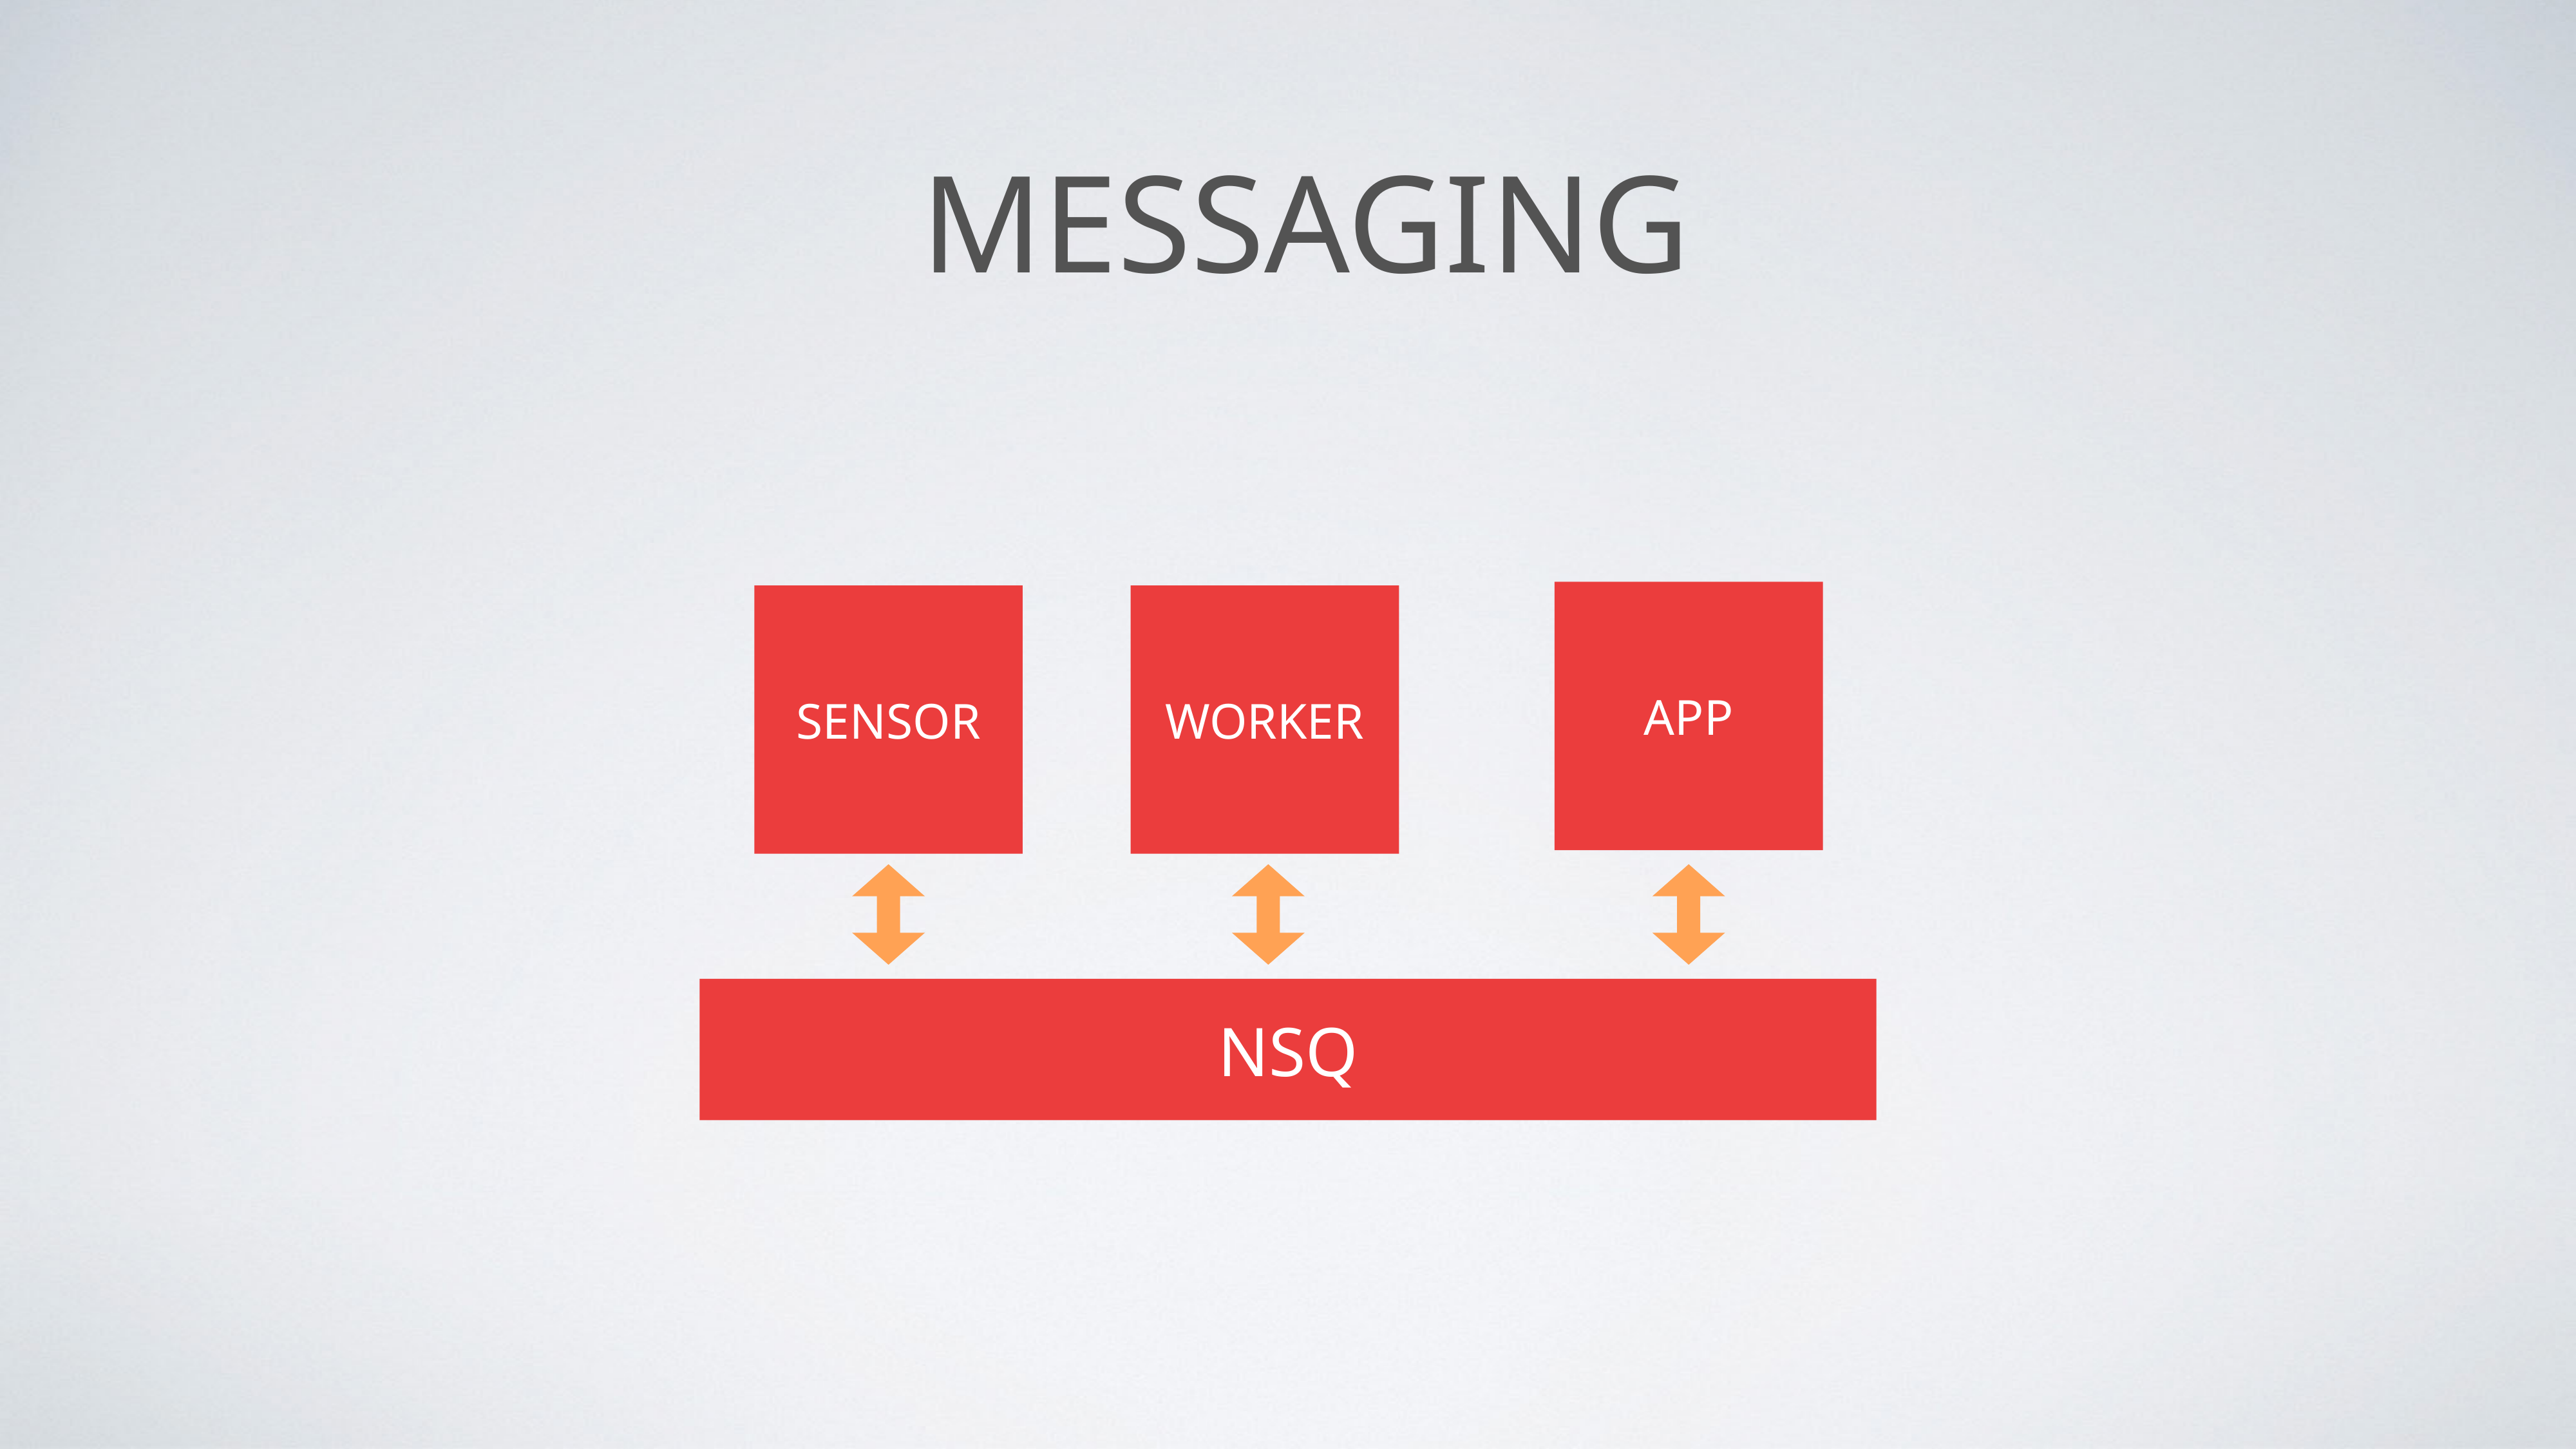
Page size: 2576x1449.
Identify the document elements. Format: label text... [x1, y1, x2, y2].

text_box [1231, 864, 1305, 965]
text_box [1652, 864, 1725, 965]
text_box WORKER [1130, 585, 1399, 854]
text_box APP [1554, 582, 1823, 851]
title Messaging [374, 37, 2202, 401]
text_box SENSOR [754, 585, 1023, 854]
text_box NSQ [699, 978, 1877, 1121]
text_box [852, 864, 925, 965]
picture [0, 0, 2576, 1449]
